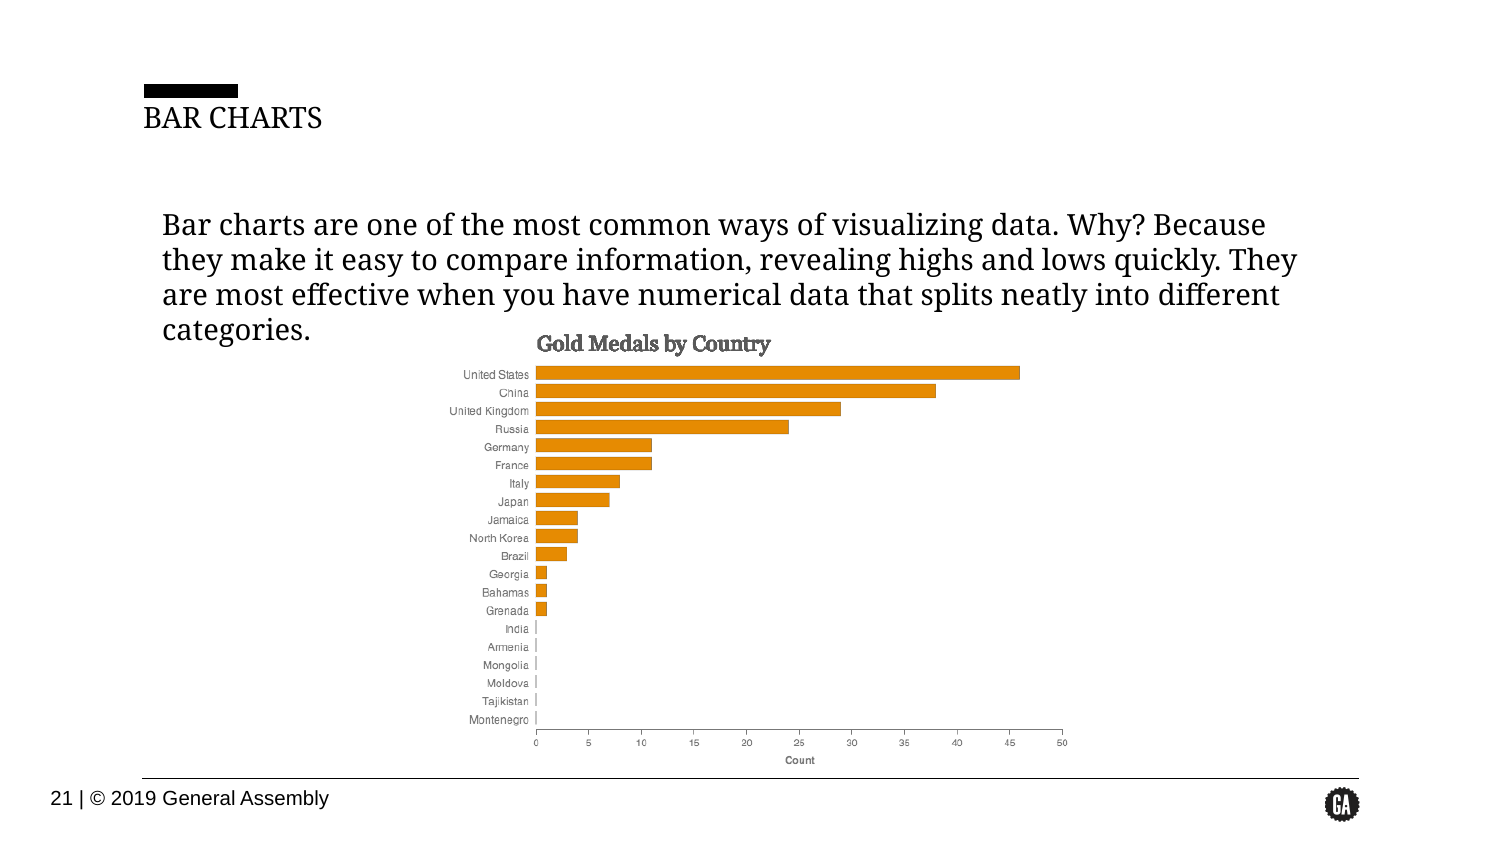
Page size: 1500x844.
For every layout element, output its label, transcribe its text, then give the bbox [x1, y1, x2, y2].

picture [439, 319, 1076, 774]
picture [1325, 787, 1360, 822]
text_box Bar charts are one of the most common ways of visualizing data. Why? Because they make it easy to compare information, revealing highs and lows quickly. They are most effective when you have numerical data that splits neatly into different categories. [124, 199, 1330, 354]
text_box BAR CHARTS [143, 99, 737, 130]
